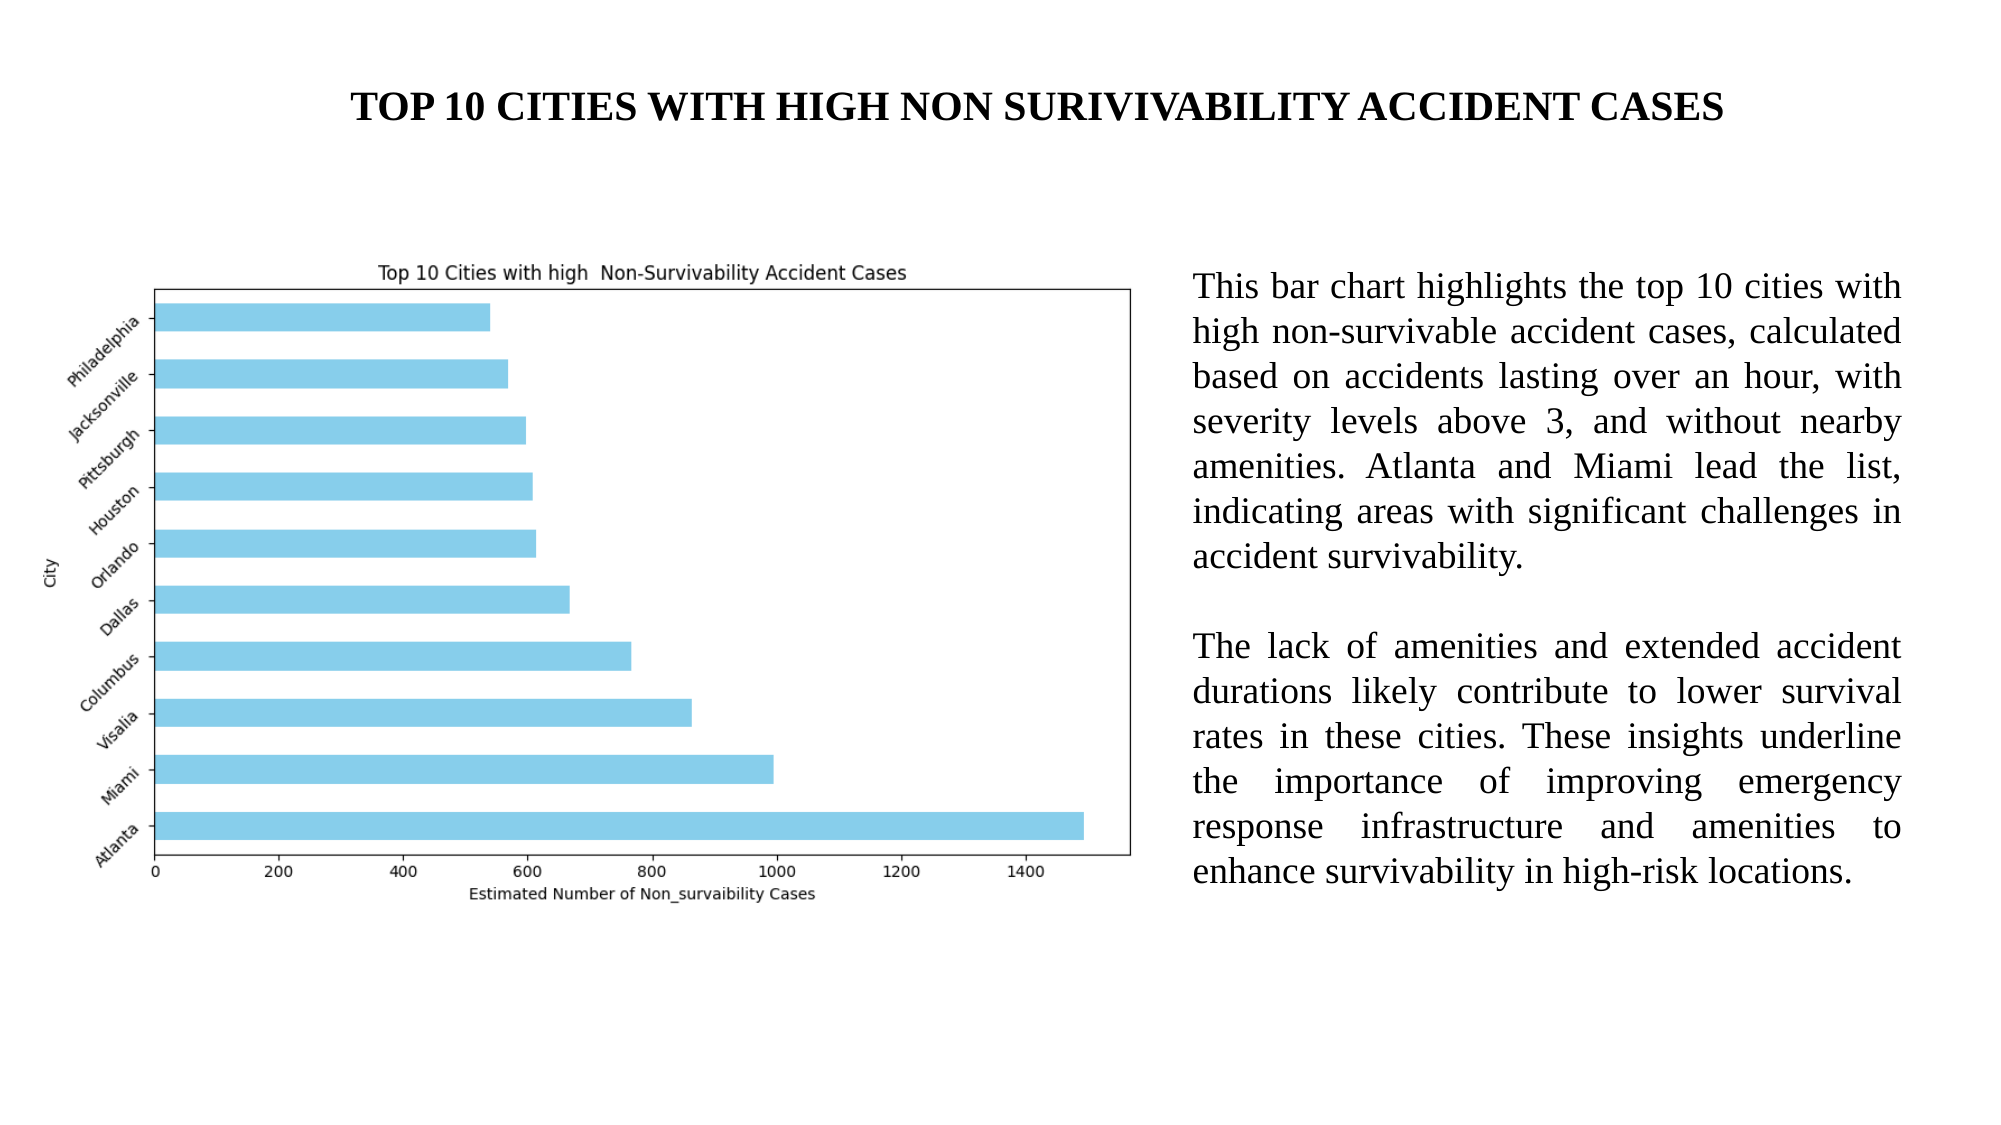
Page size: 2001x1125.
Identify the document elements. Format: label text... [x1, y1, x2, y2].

title TOP 10 cities with high non surivivability accident cases [211, 44, 1865, 170]
picture [32, 253, 1140, 914]
text_box This bar chart highlights the top 10 cities with high non-survivable accident cases, calculated based on accidents lasting over an hour, with severity levels above 3, and without nearby amenities. Atlanta and Miami lead the list, indicating areas with significant challenges in accident survivability. The lack of amenities and extended accident durations likely contribute to lower survival rates in these cities. These insights underline the importance of improving emergency response infrastructure and amenities to enhance survivability in high-risk locations. [1177, 253, 1918, 943]
